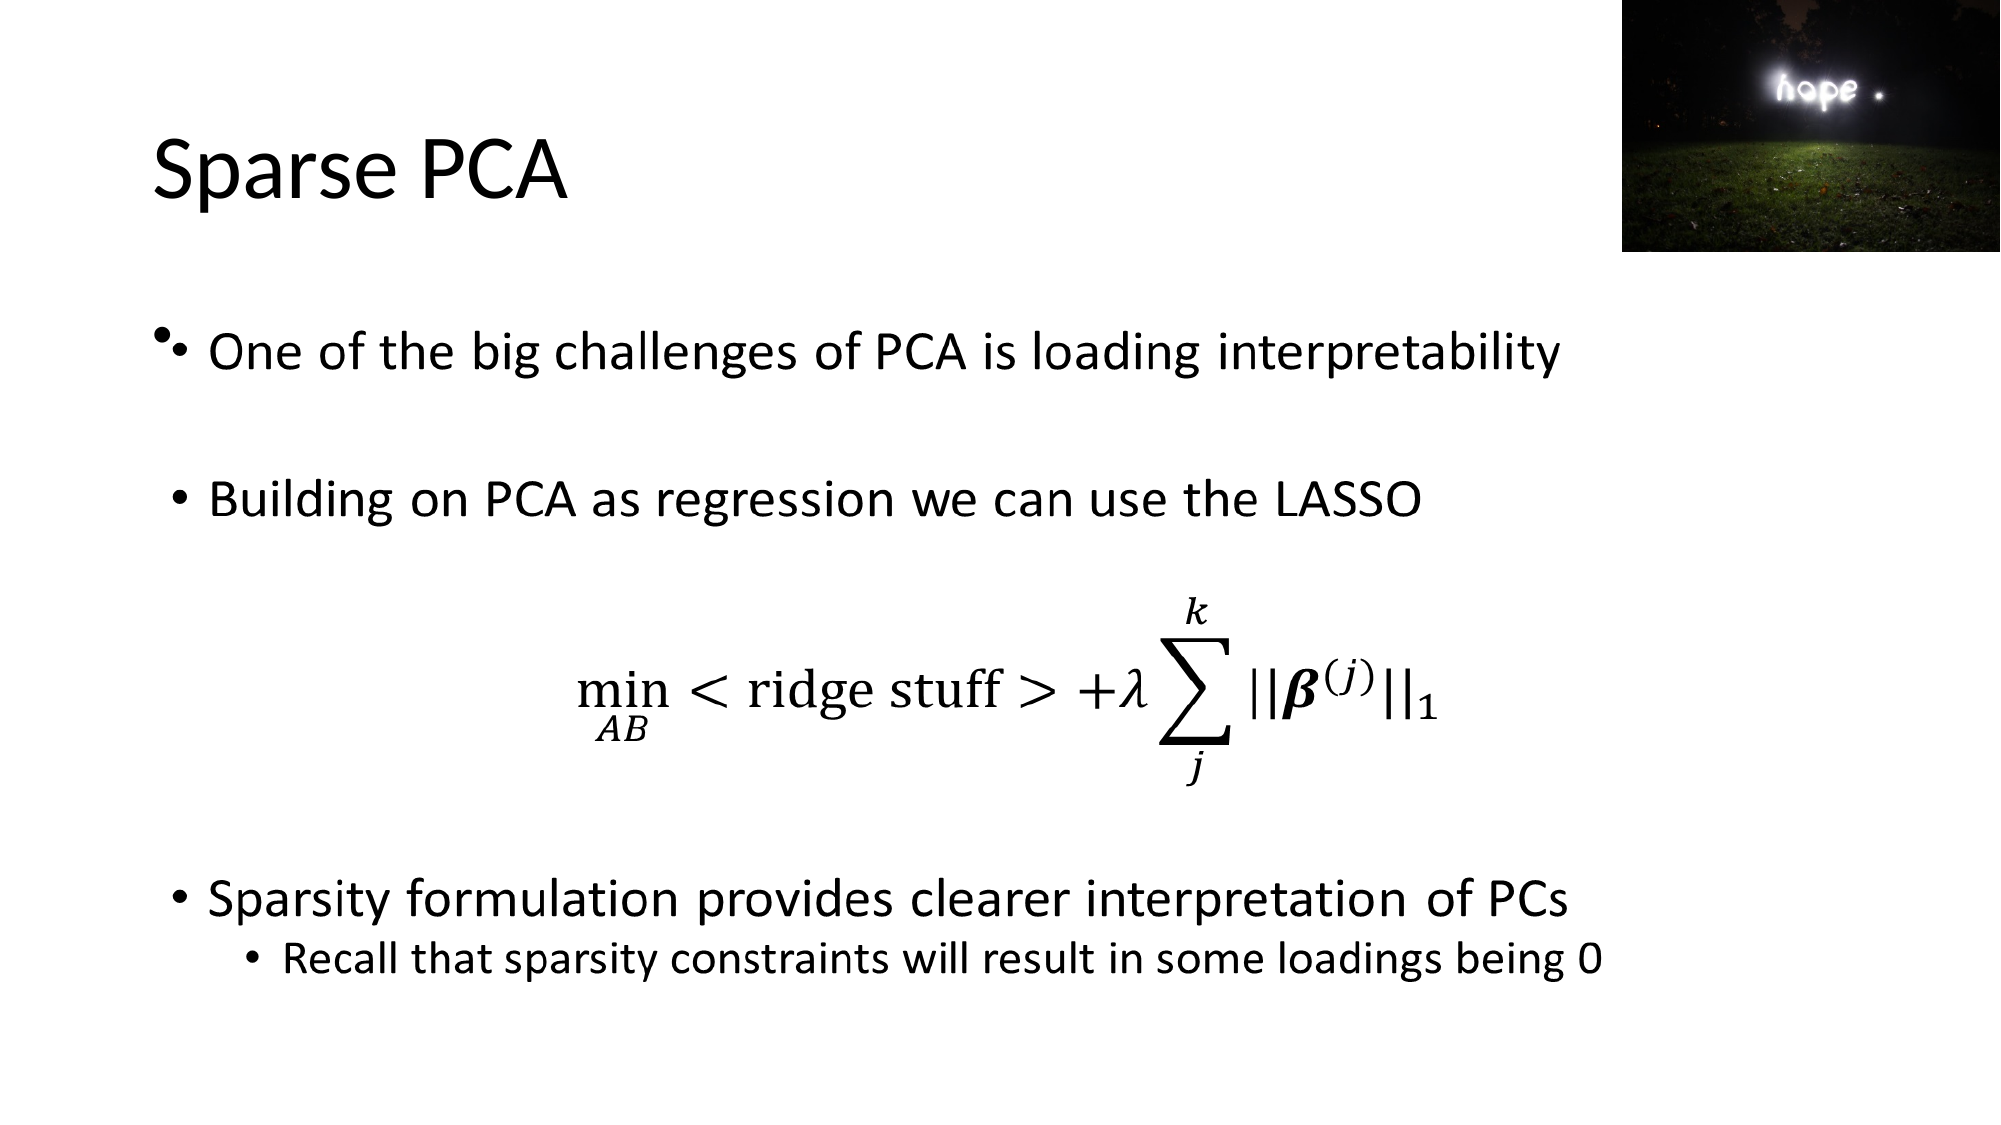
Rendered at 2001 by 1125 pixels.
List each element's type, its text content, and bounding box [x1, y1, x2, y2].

picture [1622, 0, 2000, 252]
list [137, 299, 1863, 1014]
title Sparse PCA [137, 59, 1863, 278]
